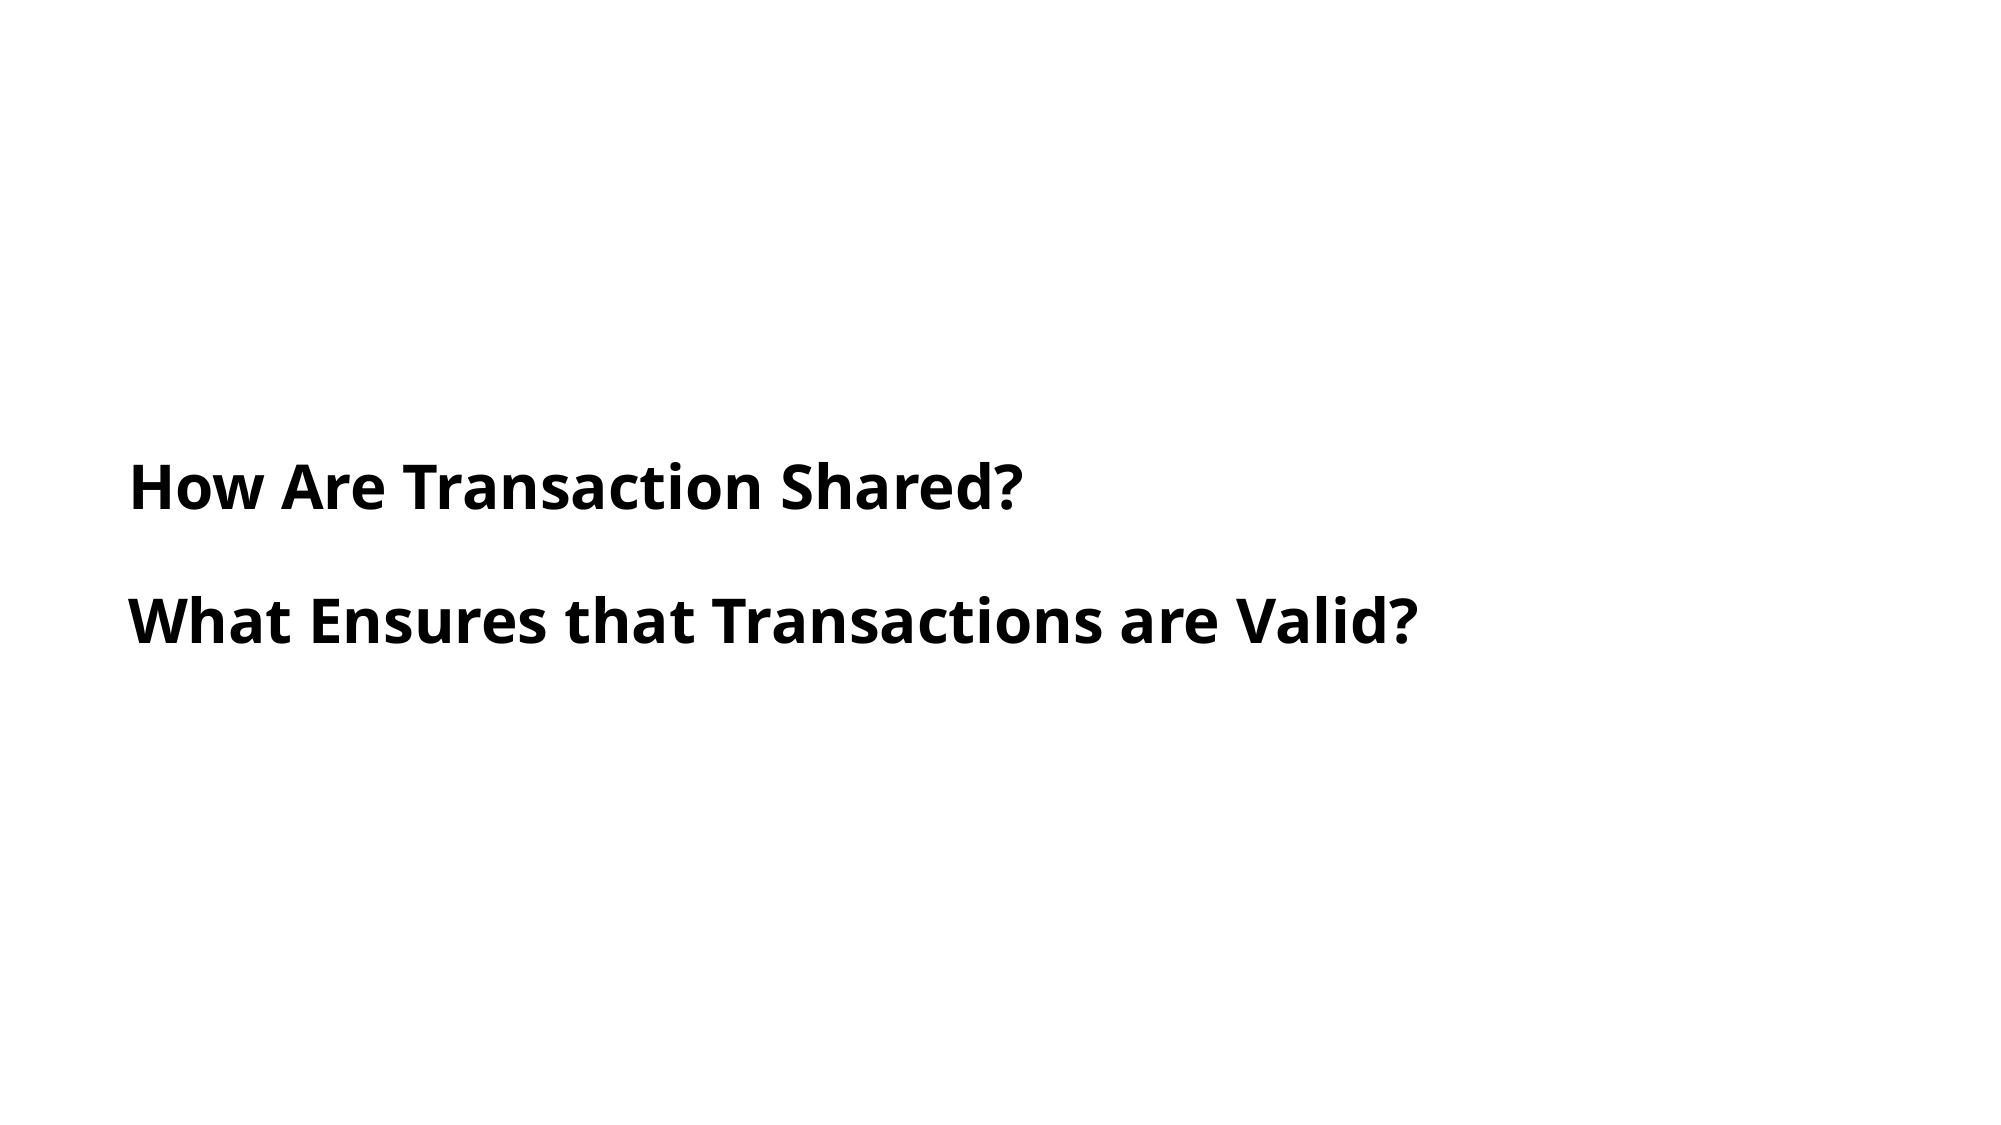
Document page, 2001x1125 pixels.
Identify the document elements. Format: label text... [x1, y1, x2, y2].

title How Are Transaction Shared? What Ensures that Transactions are Valid? [113, 447, 1839, 666]
